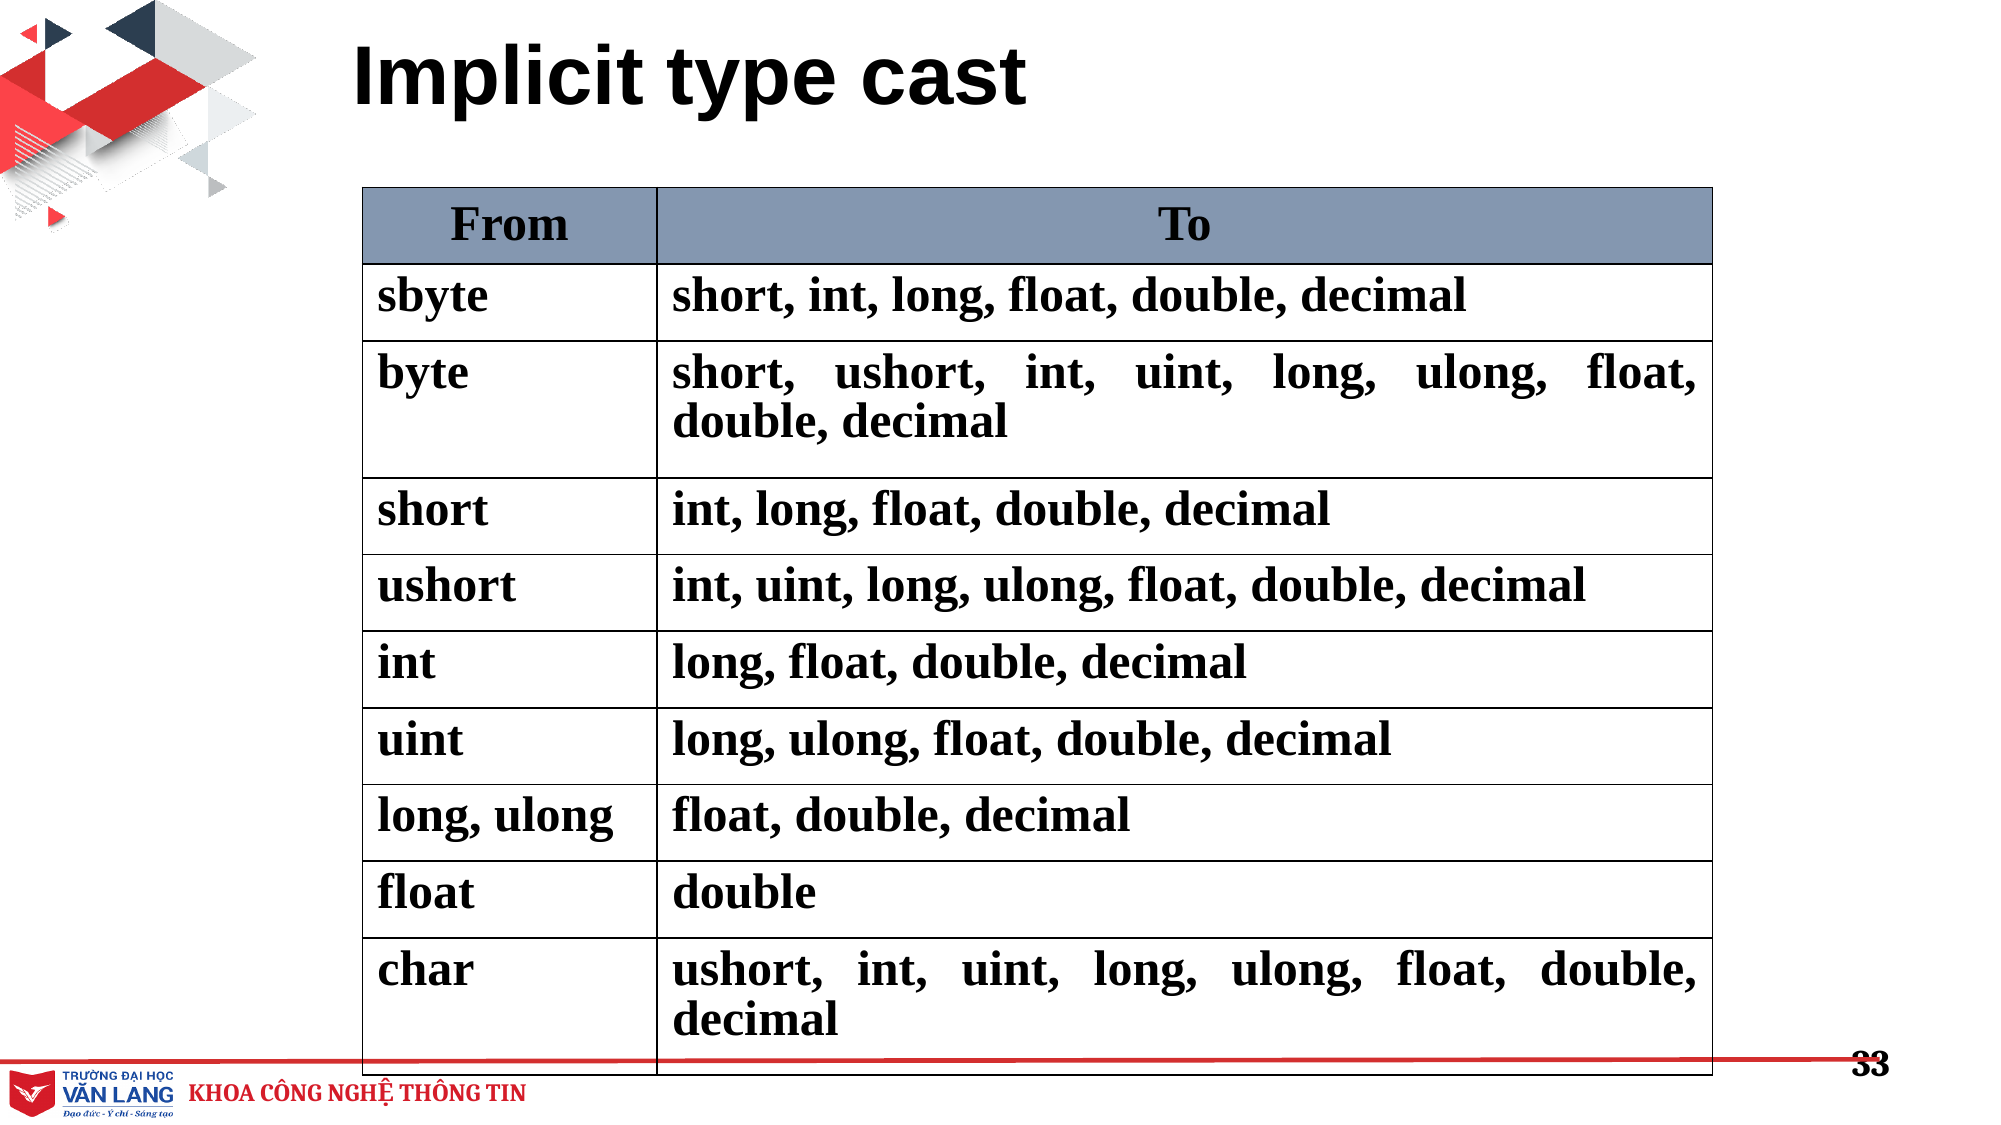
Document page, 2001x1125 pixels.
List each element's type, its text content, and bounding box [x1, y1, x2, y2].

table_cell short [363, 479, 656, 554]
table_cell short, int, long, float, double, decimal [658, 265, 1712, 340]
table_cell ushort [363, 555, 656, 630]
table_header To [658, 188, 1712, 263]
table_cell long, ulong, float, double, decimal [658, 709, 1712, 784]
table_cell float, double, decimal [658, 785, 1712, 860]
table_cell int, long, float, double, decimal [658, 479, 1712, 554]
title Implicit type cast [337, 24, 1750, 138]
table_cell int, uint, long, ulong, float, double, decimal [658, 555, 1712, 630]
table_cell float [363, 862, 656, 937]
table_cell sbyte [363, 265, 656, 340]
picture [8, 1069, 173, 1118]
table_cell uint [363, 709, 656, 784]
table_cell long, ulong [363, 785, 656, 860]
table_header From [363, 188, 656, 263]
table_cell double [658, 862, 1712, 937]
table_cell short, ushort, int, uint, long, ulong, float, double, decimal [658, 342, 1712, 477]
table_cell byte [363, 342, 656, 477]
table_cell char [363, 939, 656, 1074]
table_cell long, float, double, decimal [658, 632, 1712, 707]
table_cell int [363, 632, 656, 707]
table_cell ushort, int, uint, long, ulong, float, double, decimal [658, 939, 1712, 1074]
picture [0, 0, 256, 233]
